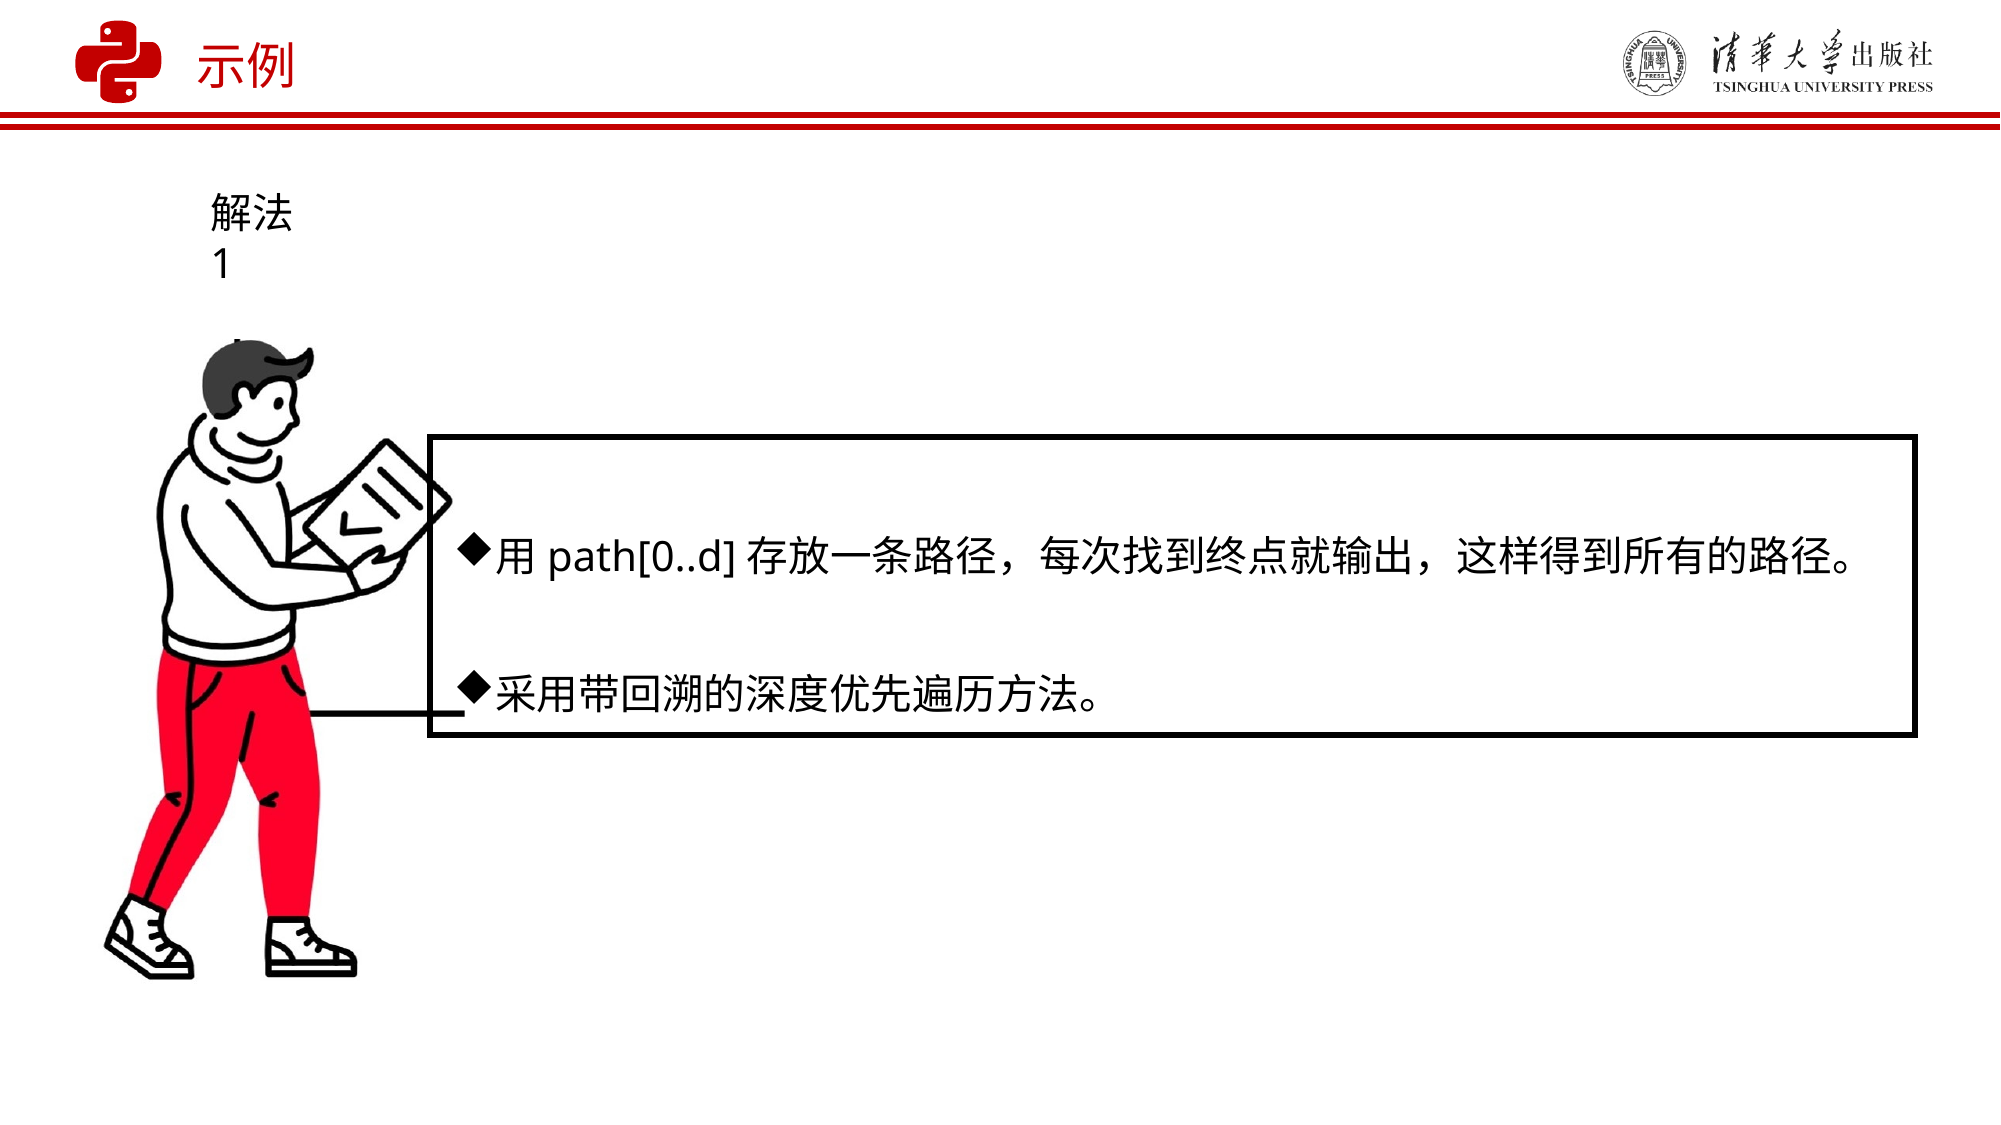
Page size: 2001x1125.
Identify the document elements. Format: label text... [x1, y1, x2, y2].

text_box 解法1 [195, 179, 341, 295]
text_box 示例 [181, 27, 312, 103]
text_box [84, 339, 1916, 1013]
